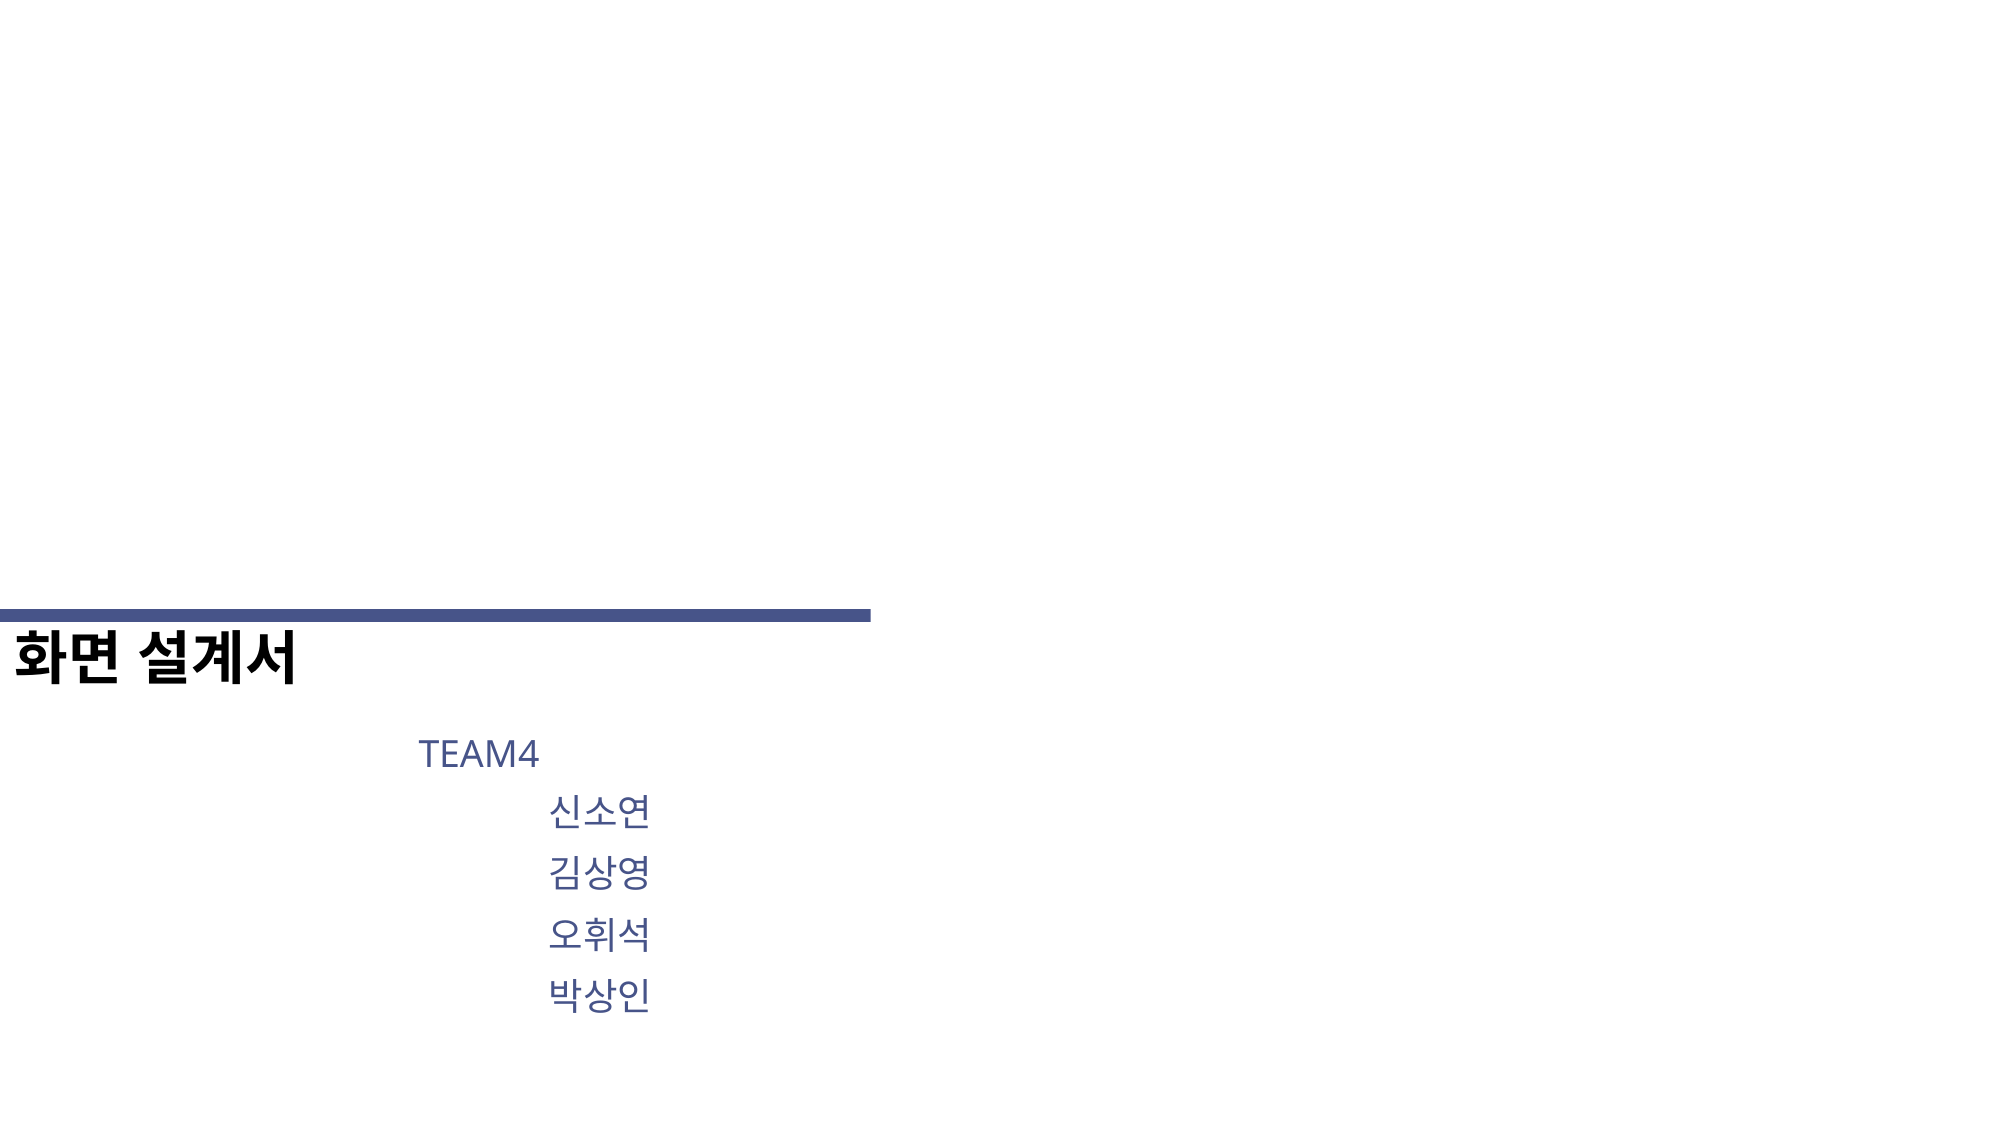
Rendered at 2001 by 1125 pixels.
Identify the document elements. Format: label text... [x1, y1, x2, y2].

text_box TEAM4 [403, 727, 1364, 787]
list 화면 설계서 [0, 621, 865, 698]
text_box 신소연 김상영 오휘석 박상인 [534, 786, 715, 1052]
